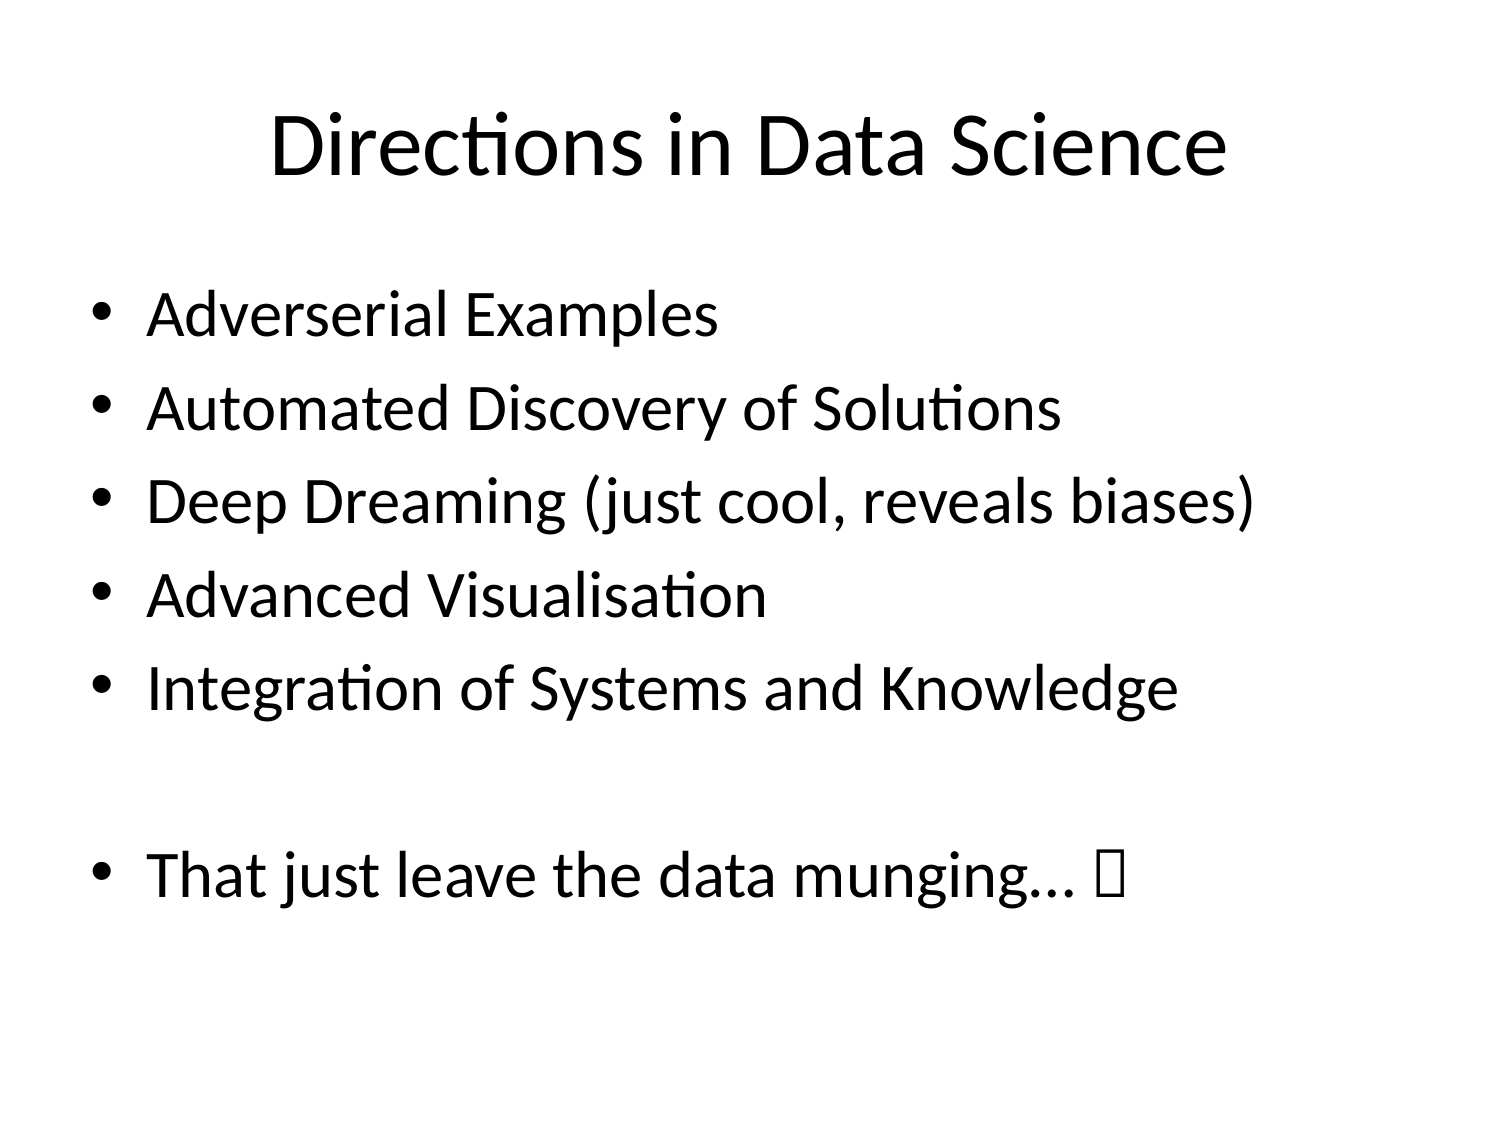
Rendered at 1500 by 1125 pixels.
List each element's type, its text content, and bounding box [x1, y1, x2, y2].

list Adverserial Examples Automated Discovery of Solutions Deep Dreaming (just cool, reveals biases) Advanced Visualisation Integration of Systems and Knowledge That just leave the data munging…  [75, 262, 1425, 1005]
title Directions in Data Science [75, 45, 1425, 233]
